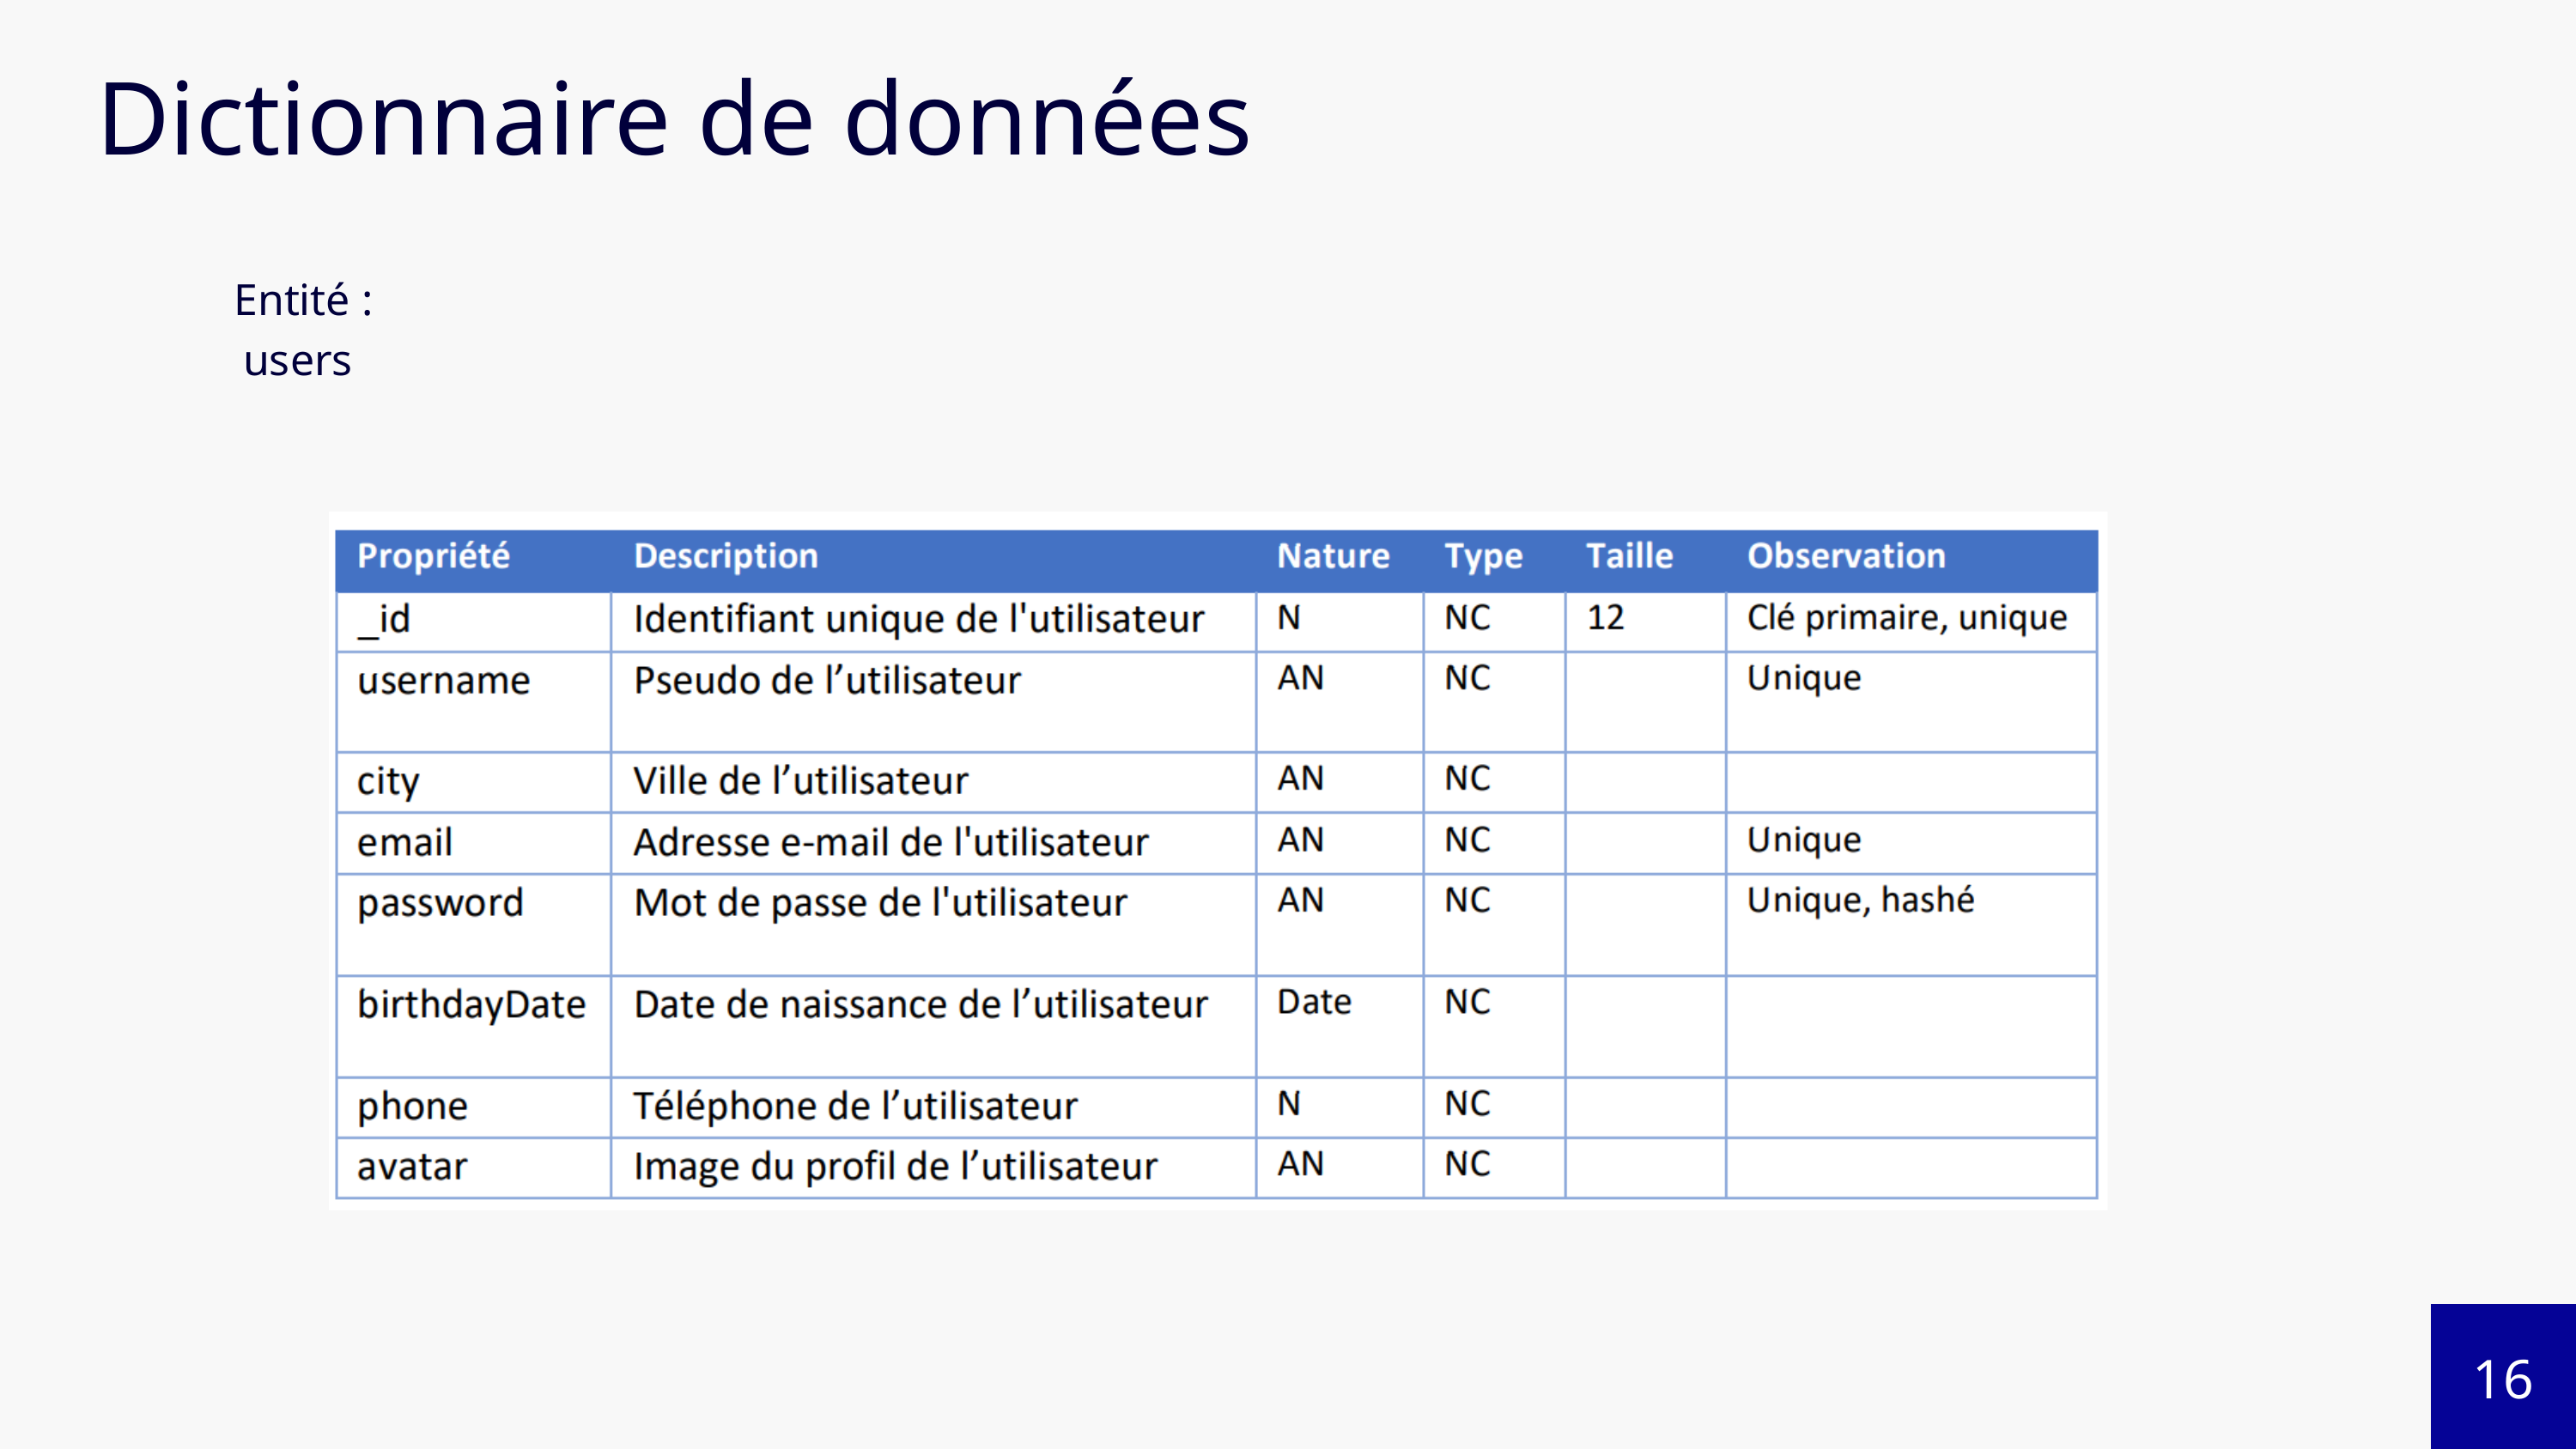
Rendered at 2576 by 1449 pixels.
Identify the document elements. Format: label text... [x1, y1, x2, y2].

text_box [329, 512, 2108, 1210]
text_box Dictionnaire de données [96, 54, 1801, 297]
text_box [2430, 1303, 2576, 1449]
text_box Entité : users [167, 264, 429, 384]
